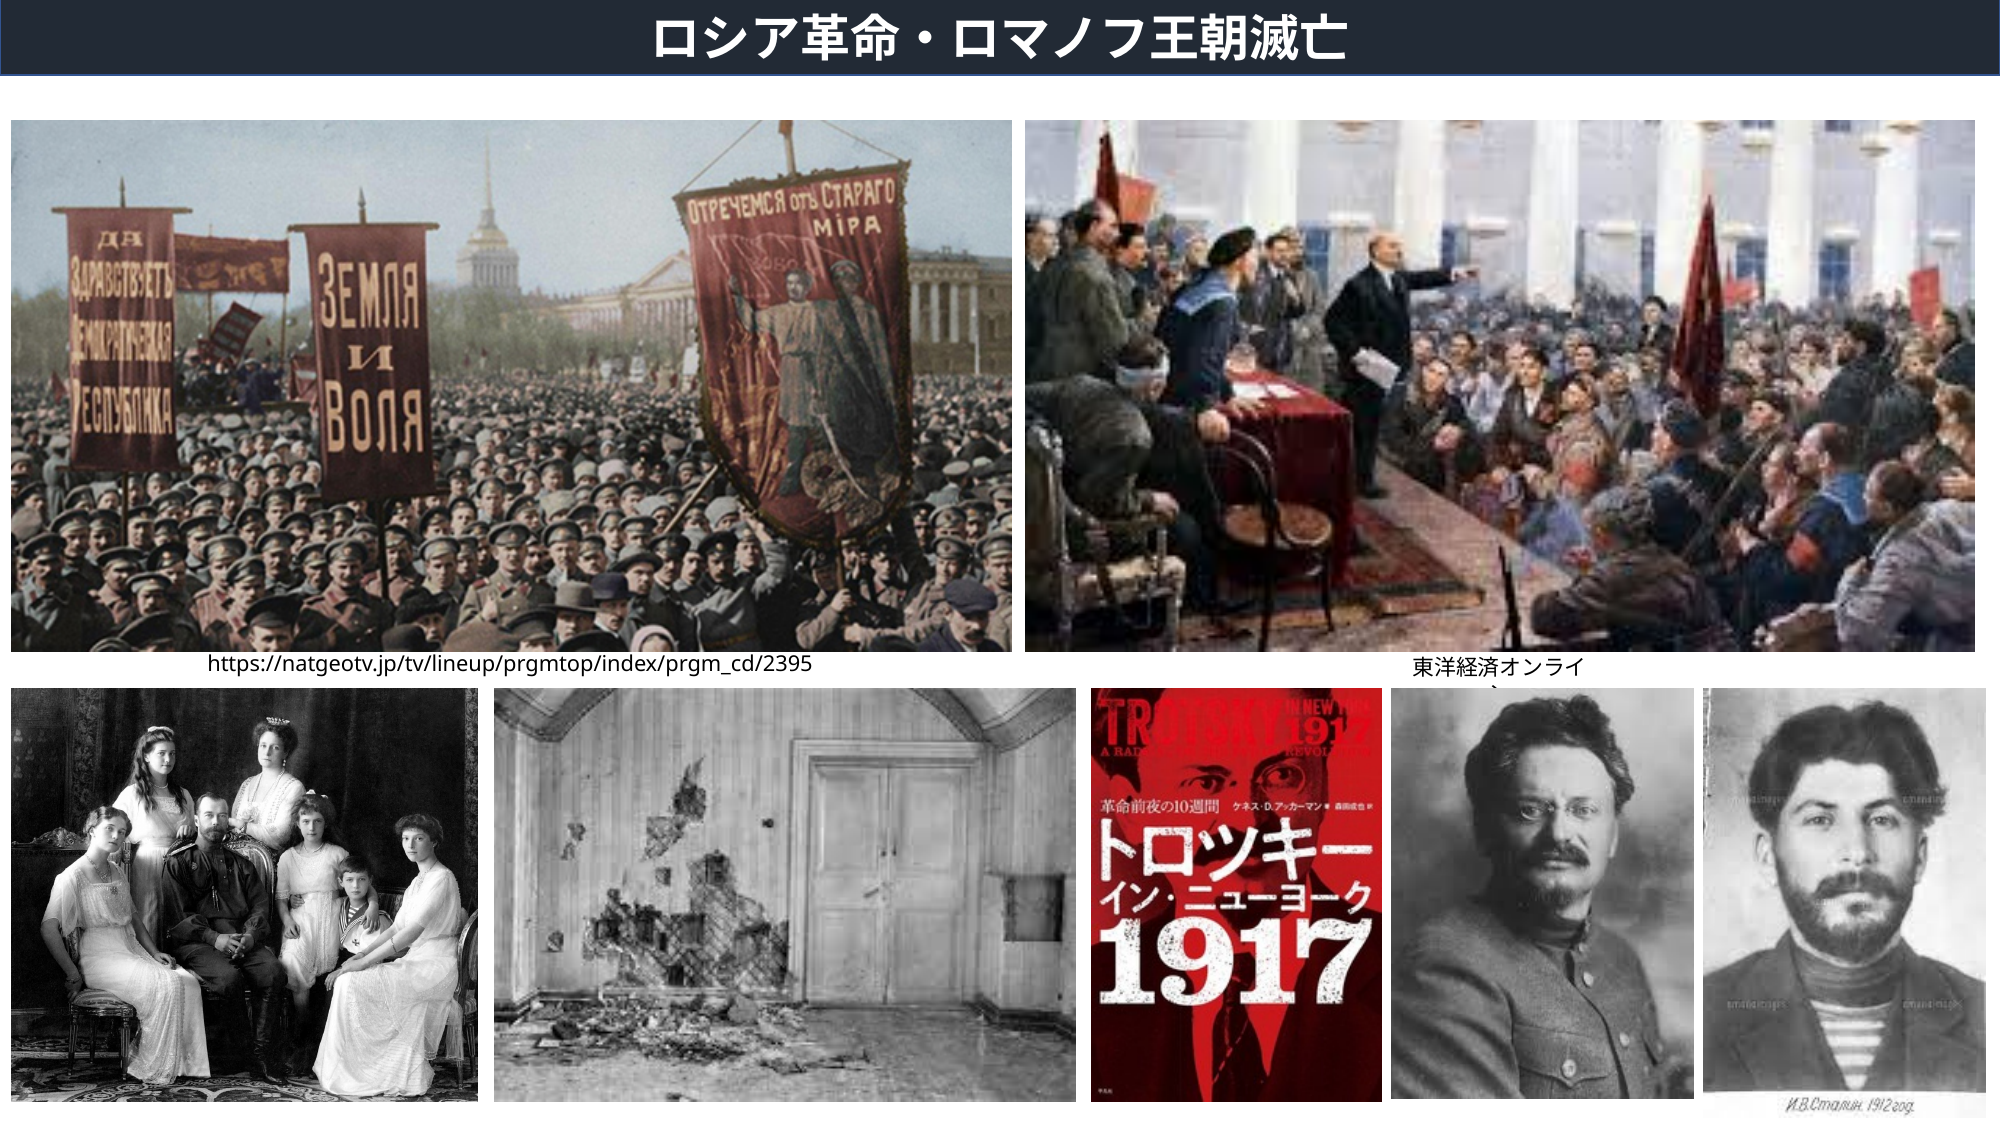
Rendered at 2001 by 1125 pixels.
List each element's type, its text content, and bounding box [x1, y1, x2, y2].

text_box 東洋経済オンライン [1387, 652, 1613, 714]
picture [1091, 688, 1382, 1102]
picture [1391, 688, 1694, 1099]
picture [11, 688, 478, 1102]
picture [1025, 120, 1975, 652]
picture [1703, 688, 1986, 1118]
text_box ロシア革命・ロマノフ王朝滅亡 [0, 0, 2000, 76]
text_box https://natgeotv.jp/tv/lineup/prgmtop/index/prgm_cd/2395 [9, 641, 1012, 683]
picture [494, 688, 1076, 1102]
picture [11, 120, 1012, 652]
